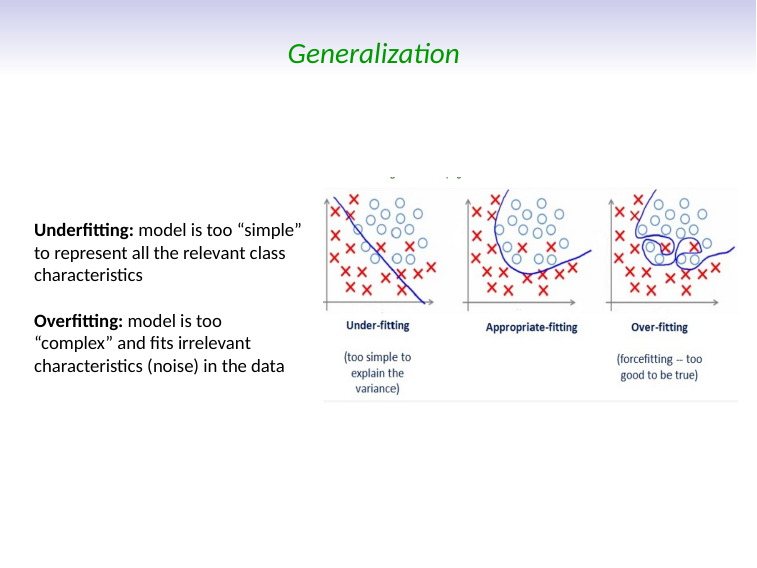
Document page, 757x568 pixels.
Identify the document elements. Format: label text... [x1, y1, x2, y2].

title Generalization [287, 34, 469, 70]
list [323, 176, 739, 411]
picture [0, 0, 756, 74]
text_box Underfitting: model is too “simple” to represent all the relevant class characteristics Overfitting: model is too “complex” and fits irrelevant characteristics (noise) in the data [19, 210, 318, 384]
